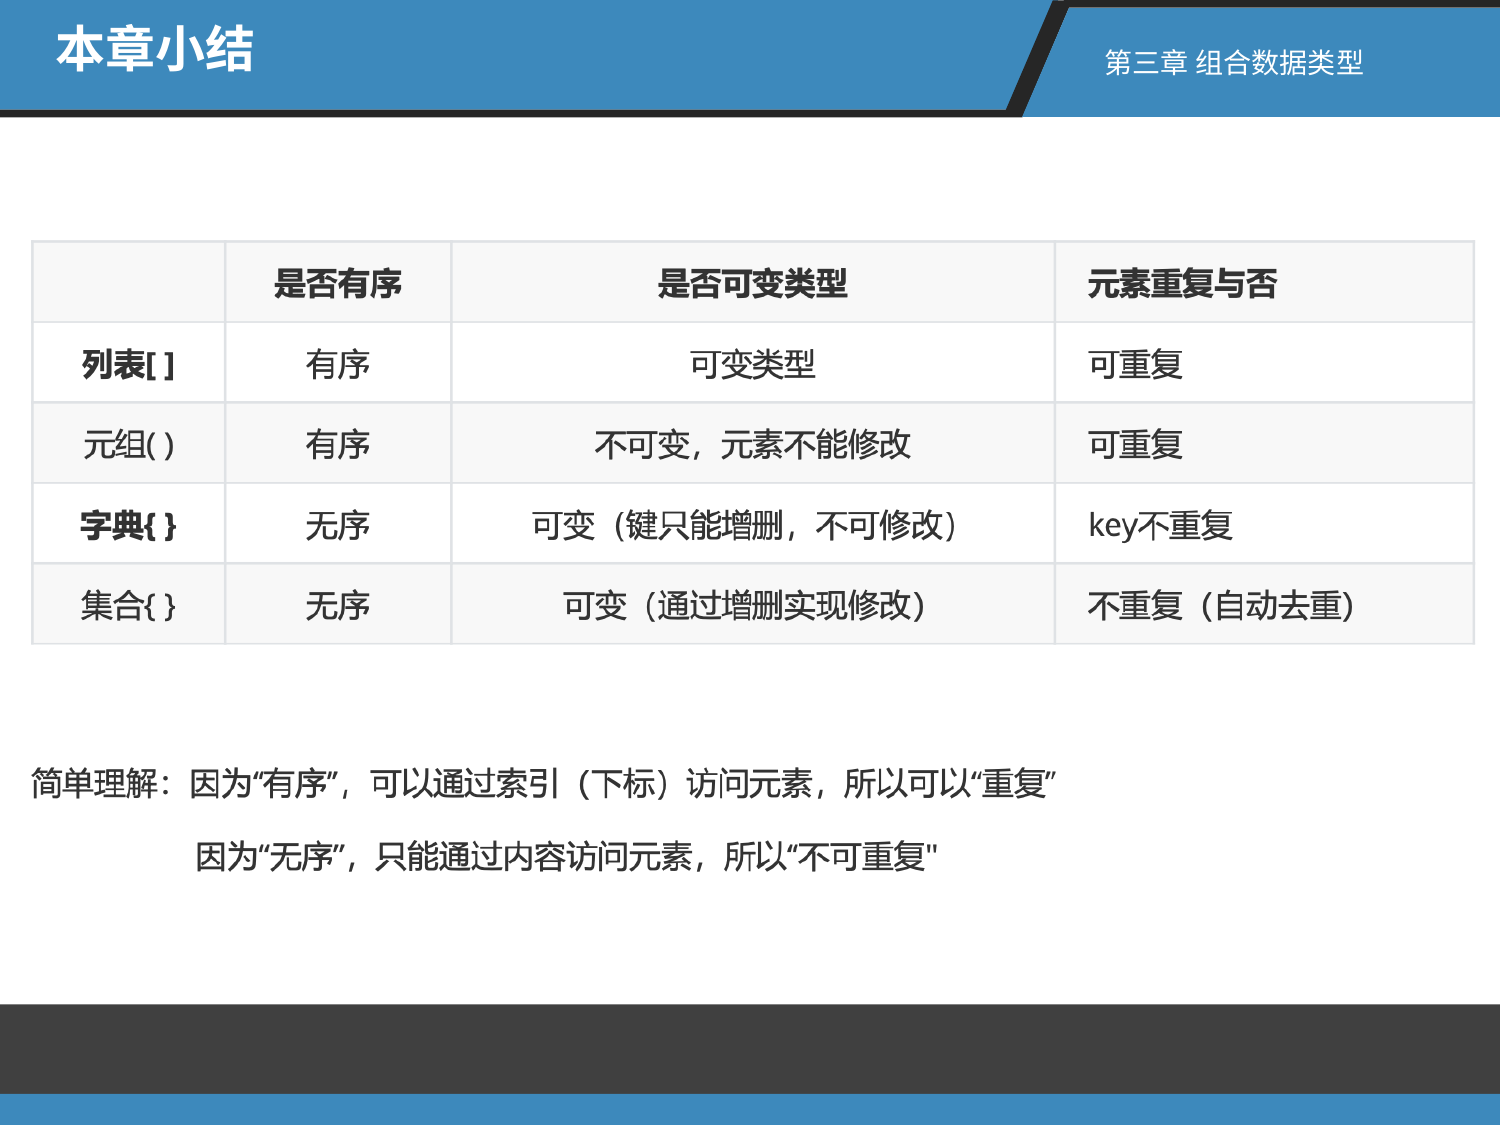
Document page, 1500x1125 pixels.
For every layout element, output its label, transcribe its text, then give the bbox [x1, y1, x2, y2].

text_box 本章小结 [40, 17, 653, 111]
text_box 第三章 组合数据类型 [1089, 38, 1380, 87]
picture [0, 221, 1500, 891]
